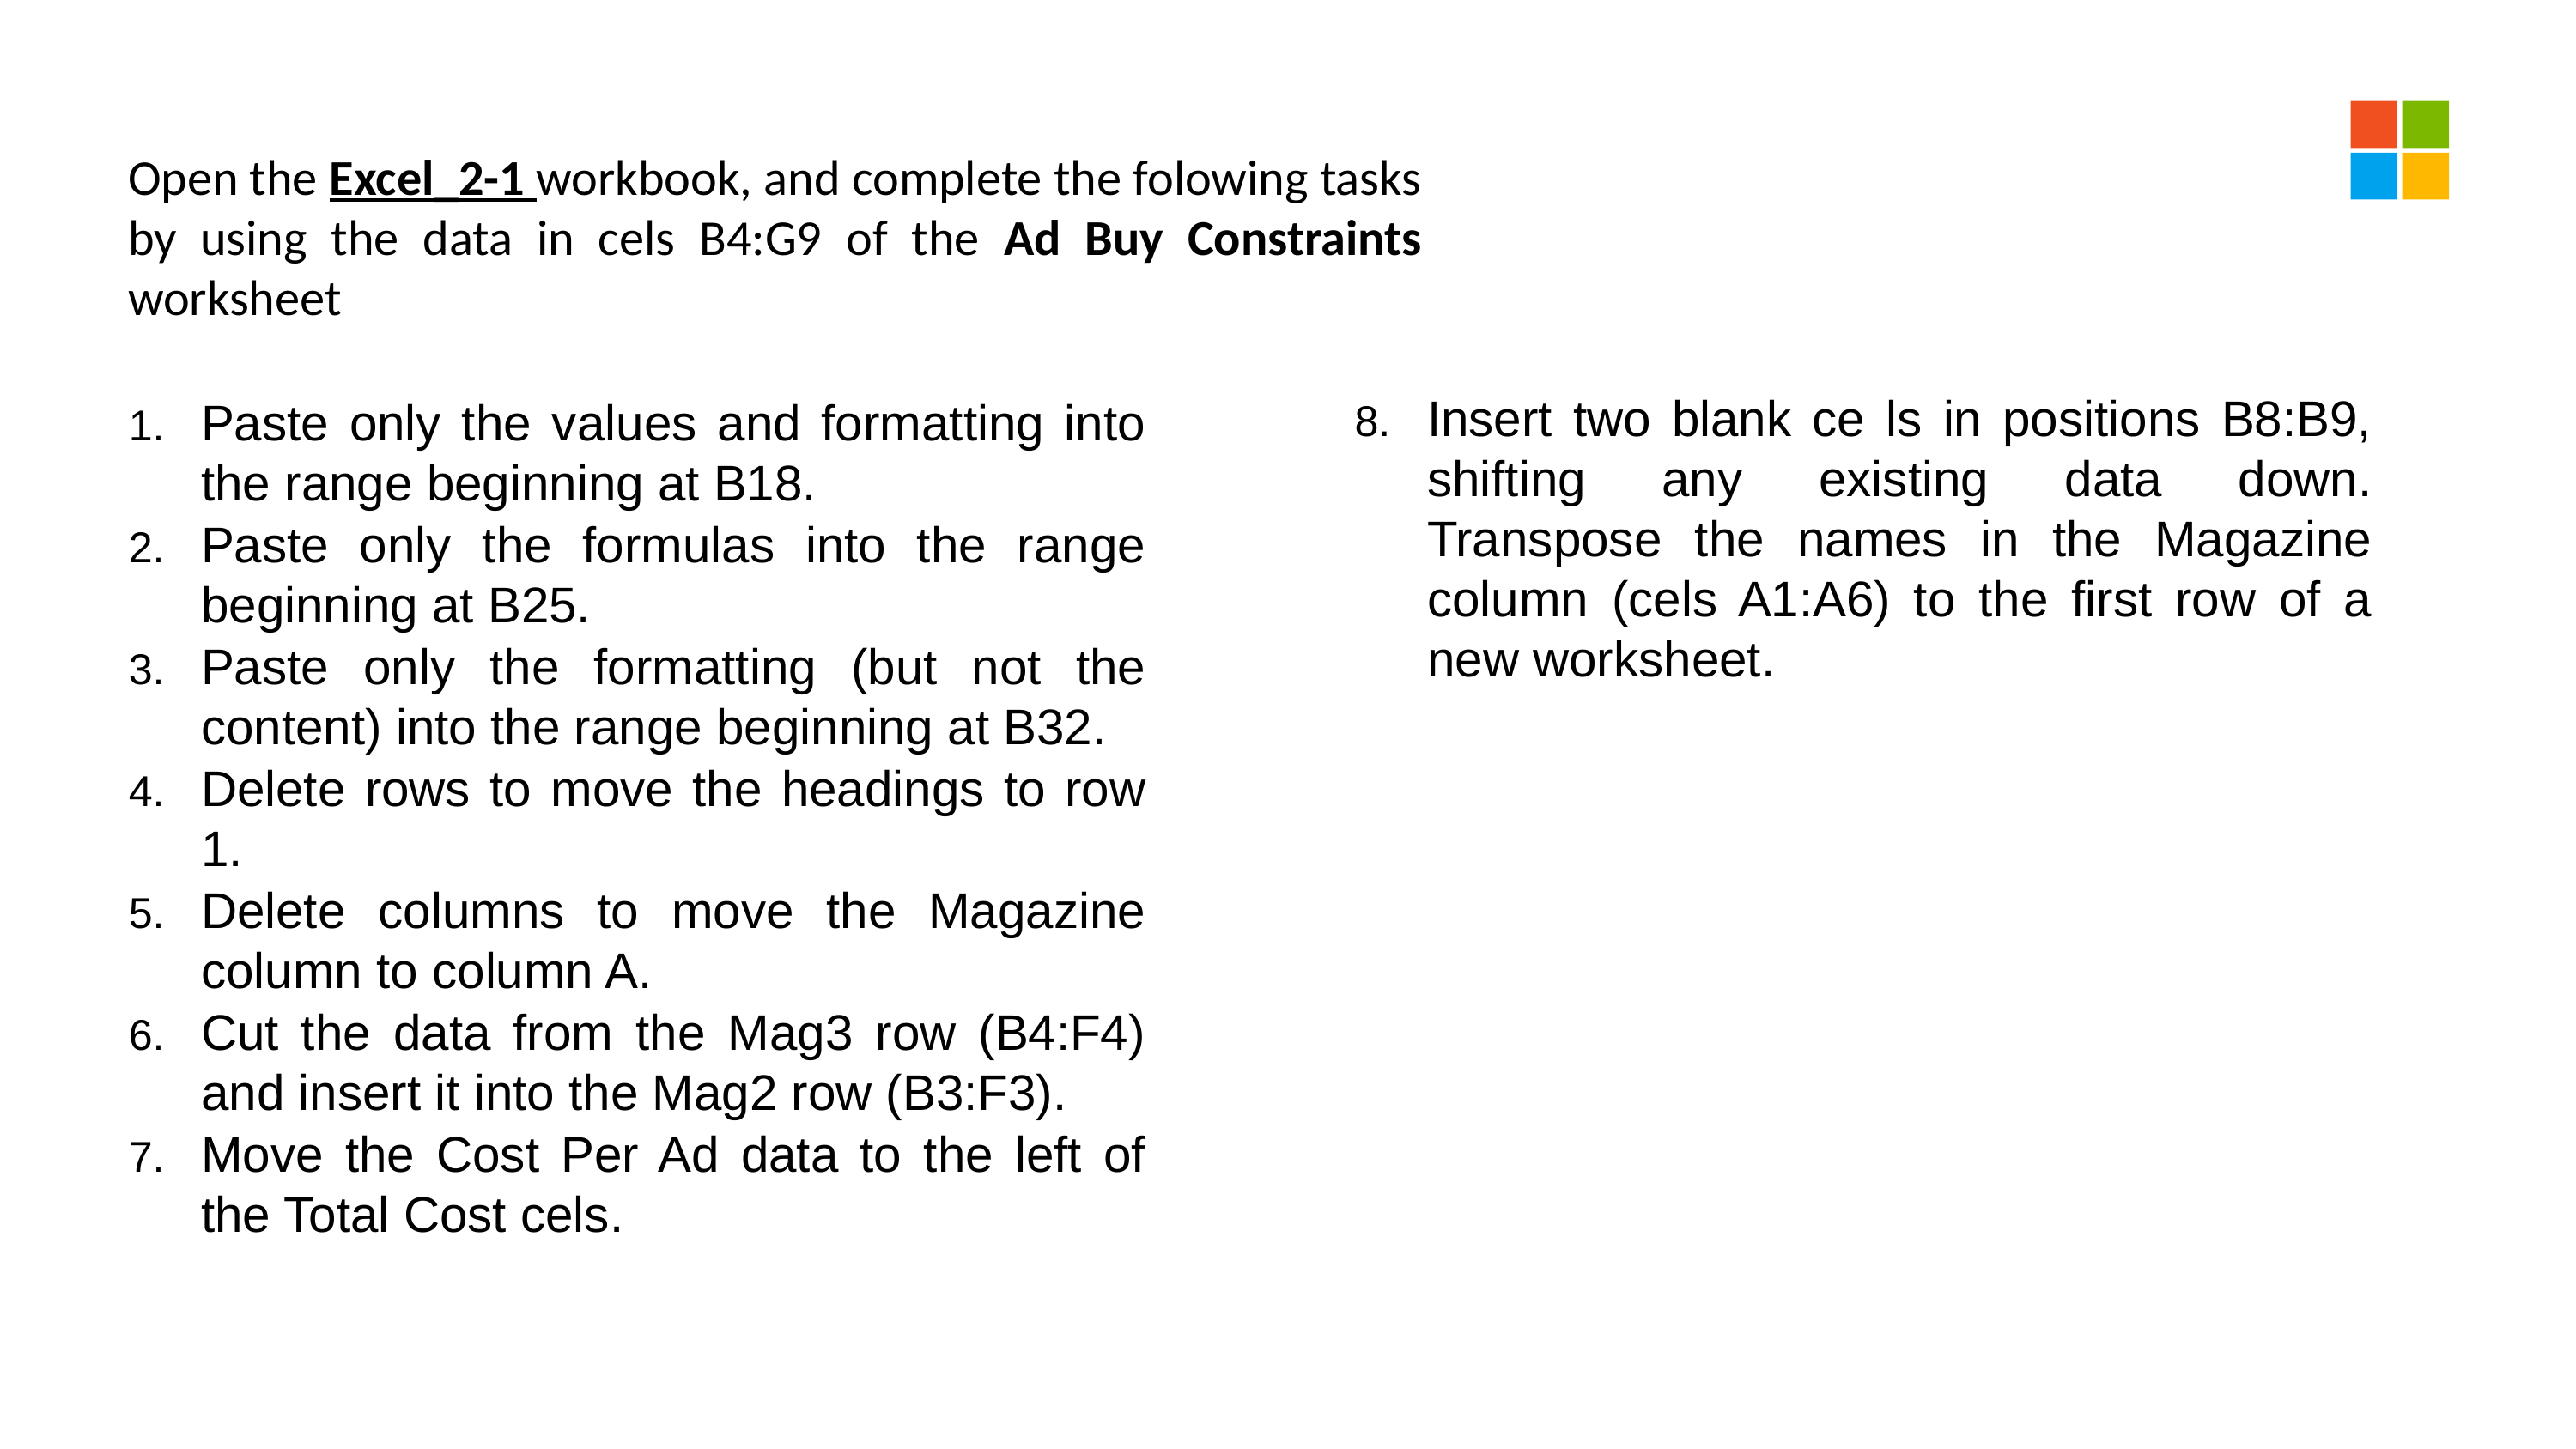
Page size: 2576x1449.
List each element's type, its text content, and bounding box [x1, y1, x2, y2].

text_box Insert two blank ce ls in positions B8:B9, shifting any existing data down. Transpose the names in the Magazine column (cels A1:A6) to the first row of a new worksheet. [1352, 385, 2374, 688]
text_box Open the Excel_2-1 workbook, and complete the folowing tasks by using the data in cels B4:G9 of the Ad Buy Constraints worksheet [126, 142, 1424, 387]
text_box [2350, 100, 2450, 200]
text_box Paste only the values and formatting into the range beginning at B18. Paste only the formulas into the range beginning at B25. Paste only the formatting (but not the content) into the range beginning at B32. Delete rows to move the headings to row 1. Delete columns to move the Magazine column to column A. Cut the data from the Mag3 row (B4:F4) and insert it into the Mag2 row (B3:F3). Move the Cost Per Ad data to the left of the Total Cost cels. [126, 389, 1148, 1243]
